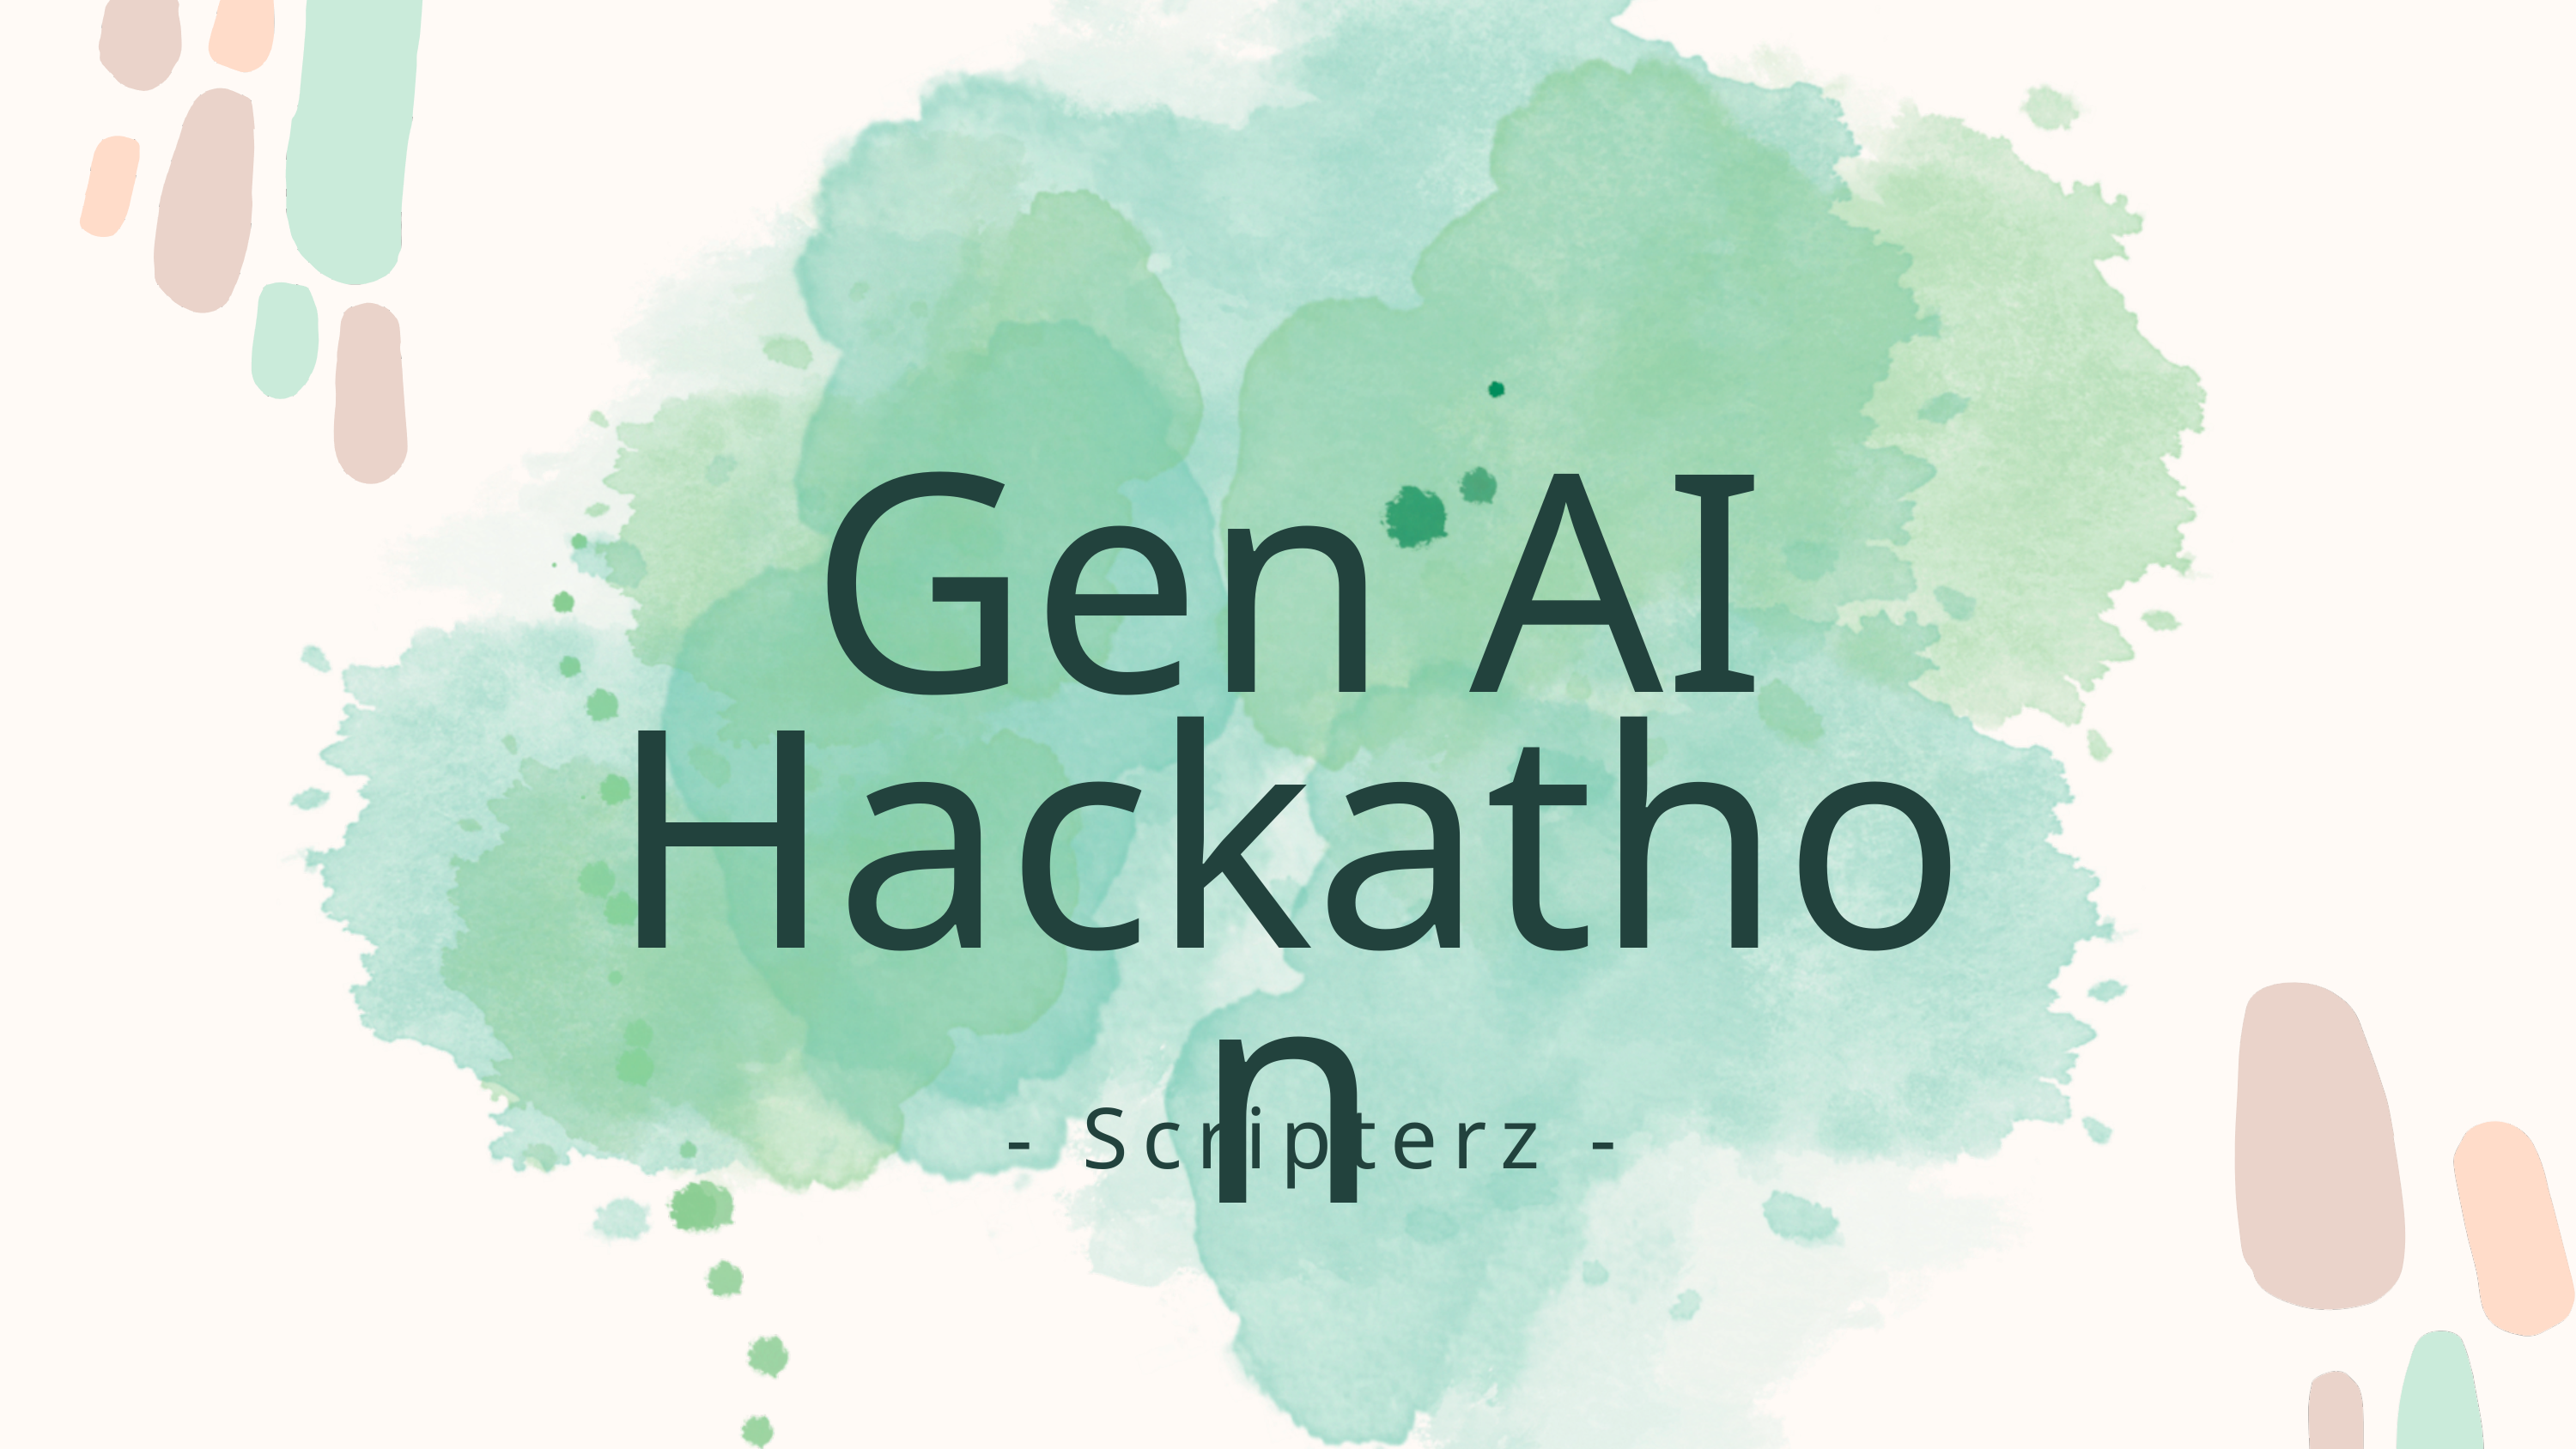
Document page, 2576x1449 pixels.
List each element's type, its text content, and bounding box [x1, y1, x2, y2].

text_box [276, 0, 2235, 1449]
text_box [79, 0, 424, 486]
text_box Gen AI Hackathon [561, 497, 2015, 1264]
text_box [2234, 979, 2576, 1449]
text_box - Scripterz - [721, 1067, 1903, 1185]
